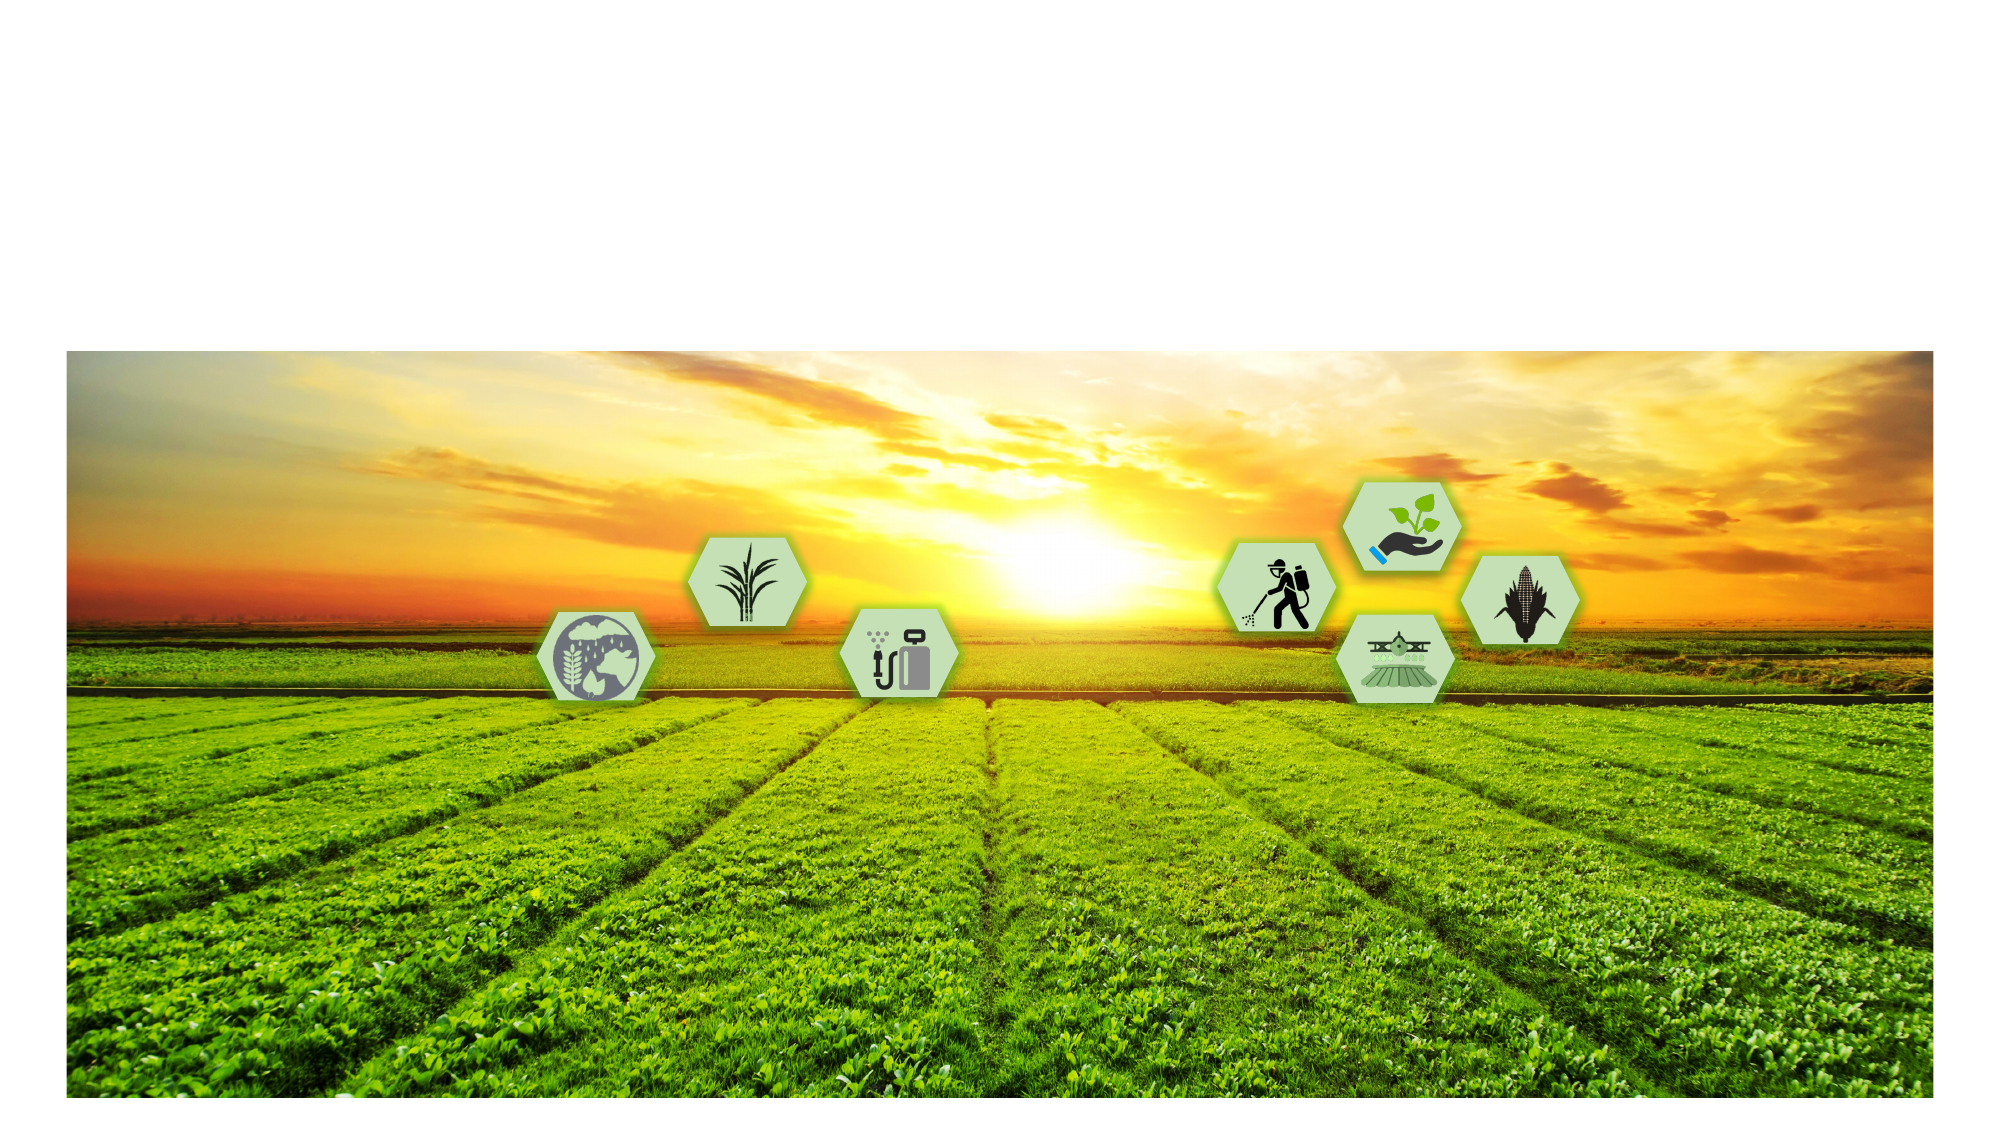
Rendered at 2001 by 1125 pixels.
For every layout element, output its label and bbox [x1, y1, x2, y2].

text_box [66, 351, 1934, 1098]
